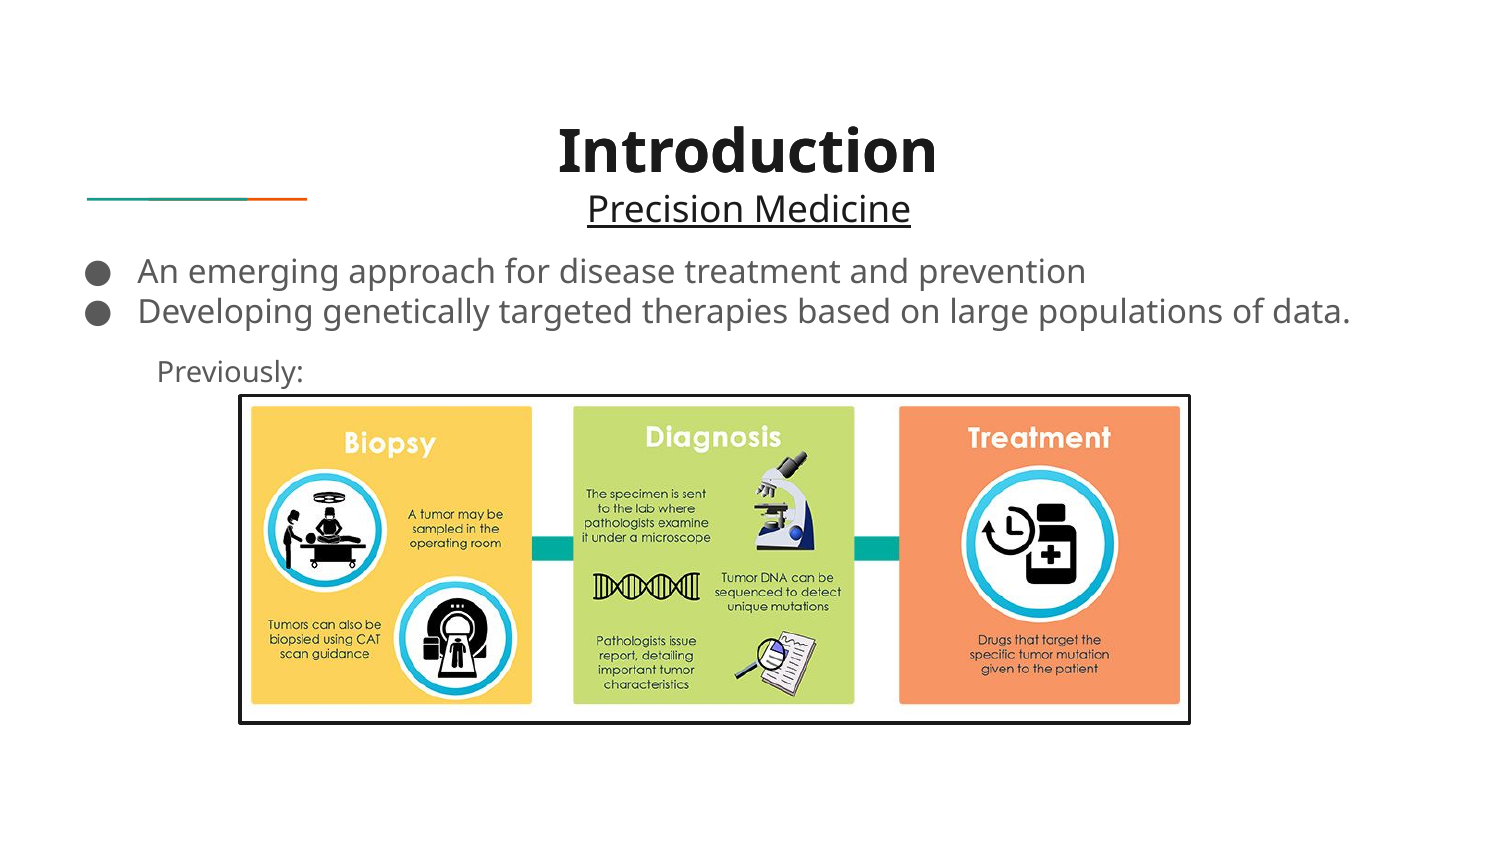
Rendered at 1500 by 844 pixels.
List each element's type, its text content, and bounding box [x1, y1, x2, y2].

title Introduction Precision Medicine [28, 97, 1470, 207]
text_box Previously: [141, 338, 566, 404]
subtitle An emerging approach for disease treatment and prevention Developing genetically targeted therapies based on large populations of data. [47, 207, 1455, 779]
picture [241, 396, 1188, 722]
